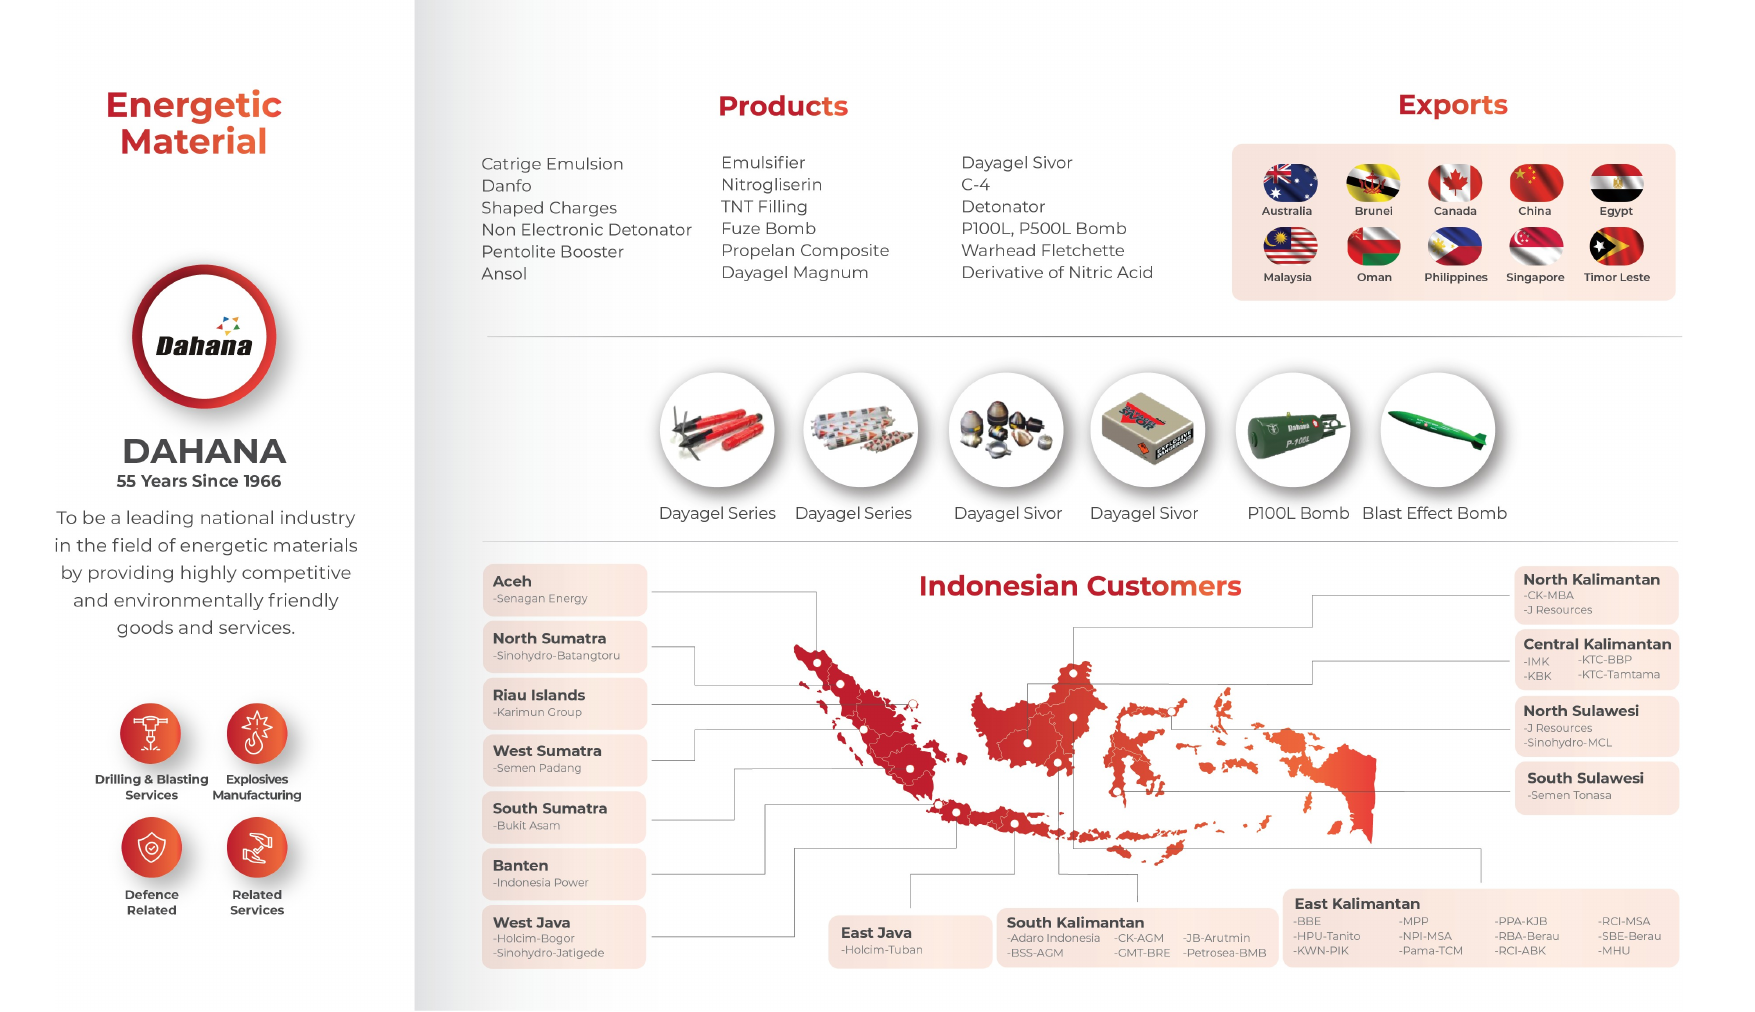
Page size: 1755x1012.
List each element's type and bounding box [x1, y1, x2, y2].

text_box [55, 0, 1683, 1011]
